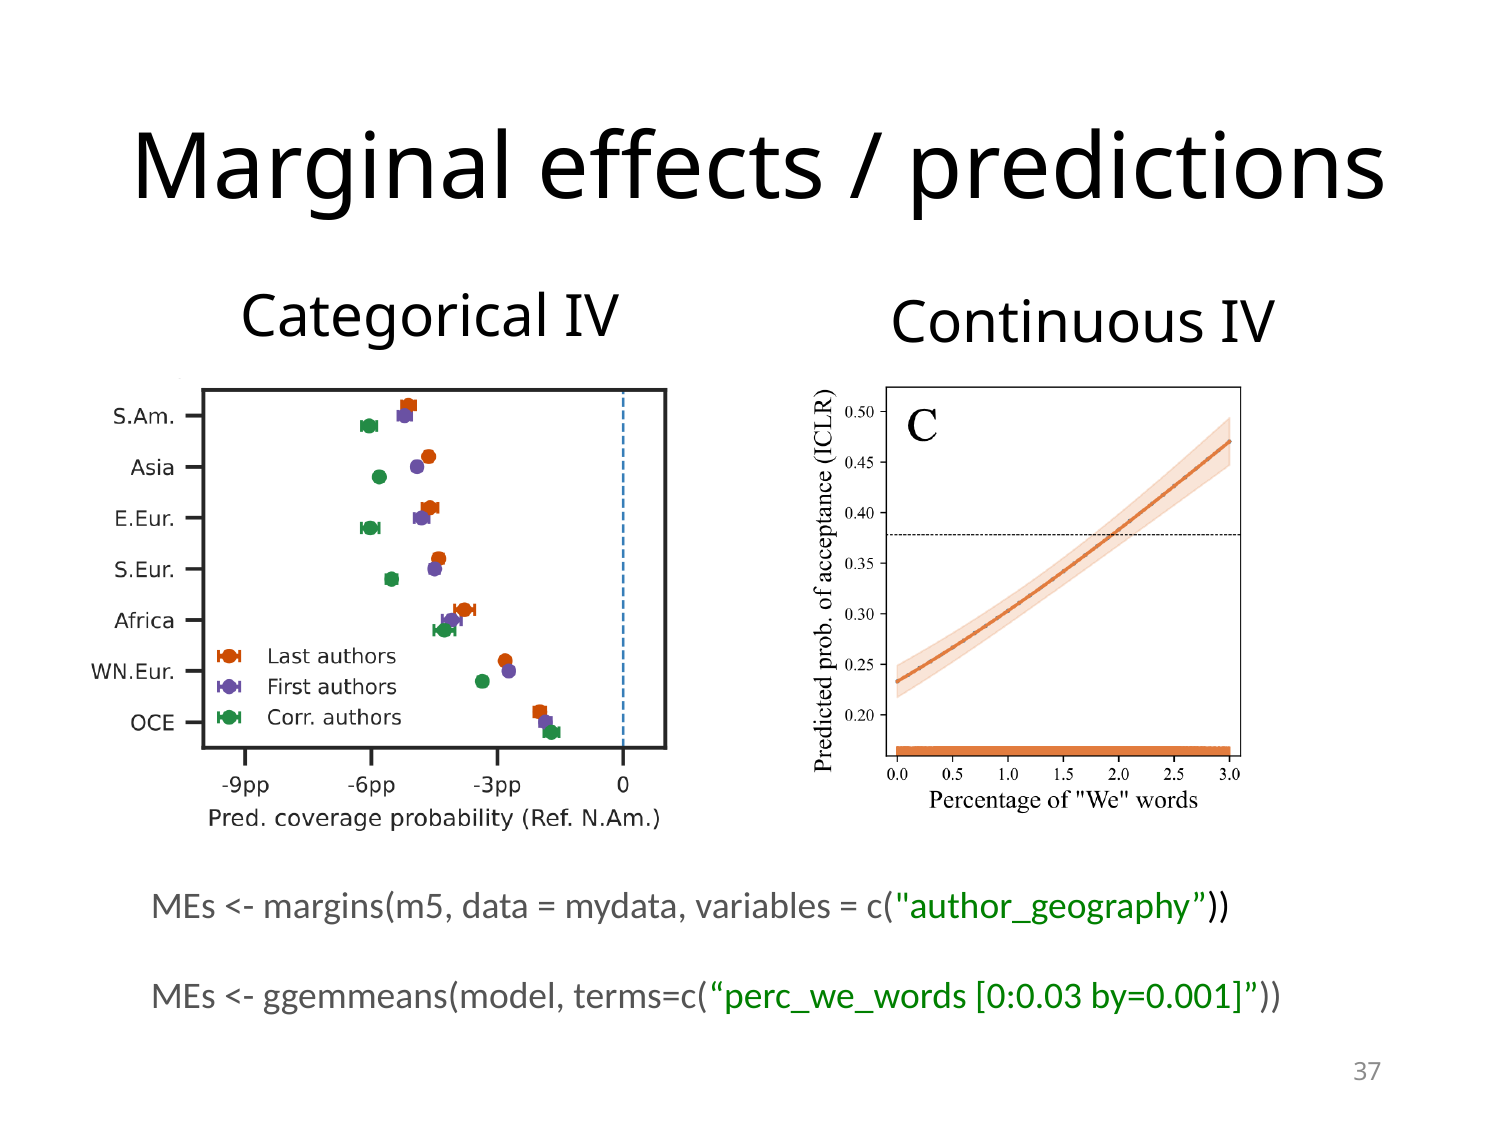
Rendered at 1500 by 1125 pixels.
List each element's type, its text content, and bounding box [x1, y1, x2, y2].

title Marginal effects / predictions [115, 59, 1410, 278]
picture [798, 372, 1255, 820]
list Categorical IV [225, 278, 677, 373]
text_box MEs <- margins(m5, data = mydata, variables = c("author_geography”)) MEs <- ggemmeans(model, terms=c(“perc_we_words [0:0.03 by=0.001]”)) [136, 873, 1364, 1024]
text_box Continuous IV [875, 284, 1327, 379]
picture [85, 378, 677, 839]
slide_number 37 [1059, 1042, 1397, 1103]
